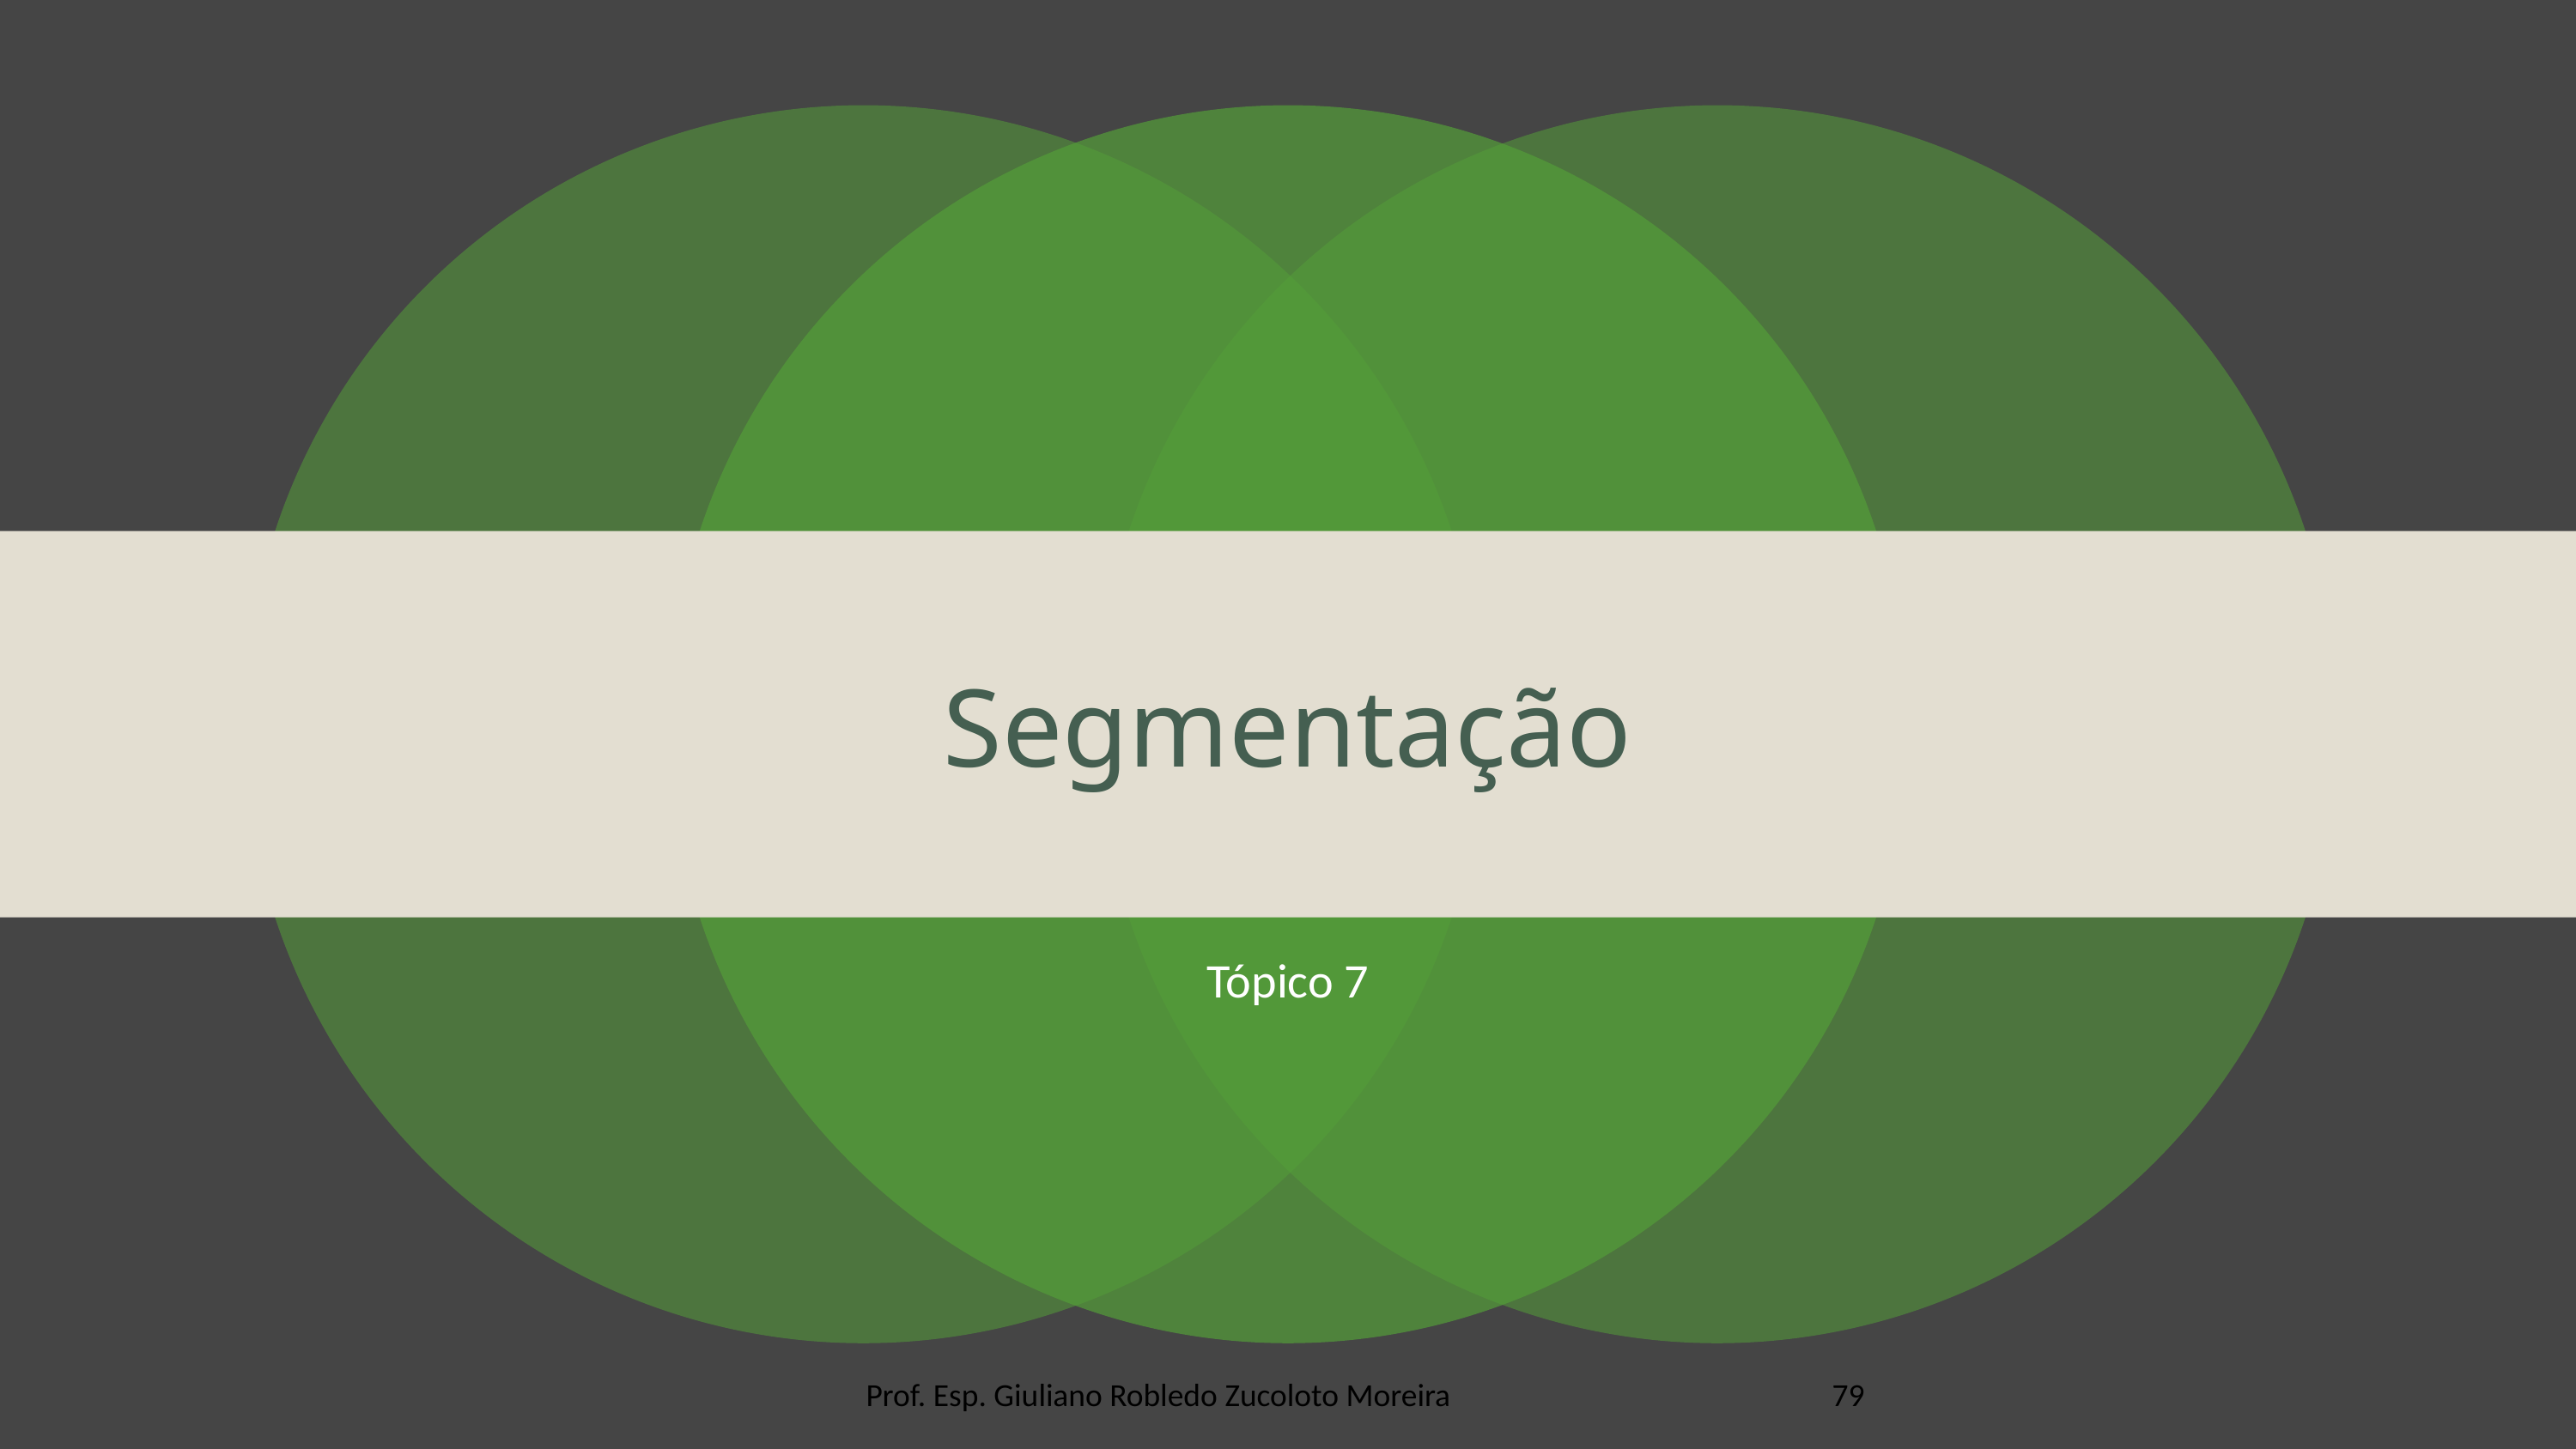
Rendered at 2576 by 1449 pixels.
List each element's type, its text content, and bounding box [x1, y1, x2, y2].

text_box [0, 530, 244, 919]
slide_number 79 [1819, 1343, 2399, 1420]
text_box [2336, 530, 2576, 919]
footer Prof. Esp. Giuliano Robledo Zucoloto Moreira [853, 1343, 1723, 1420]
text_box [244, 105, 2336, 1343]
